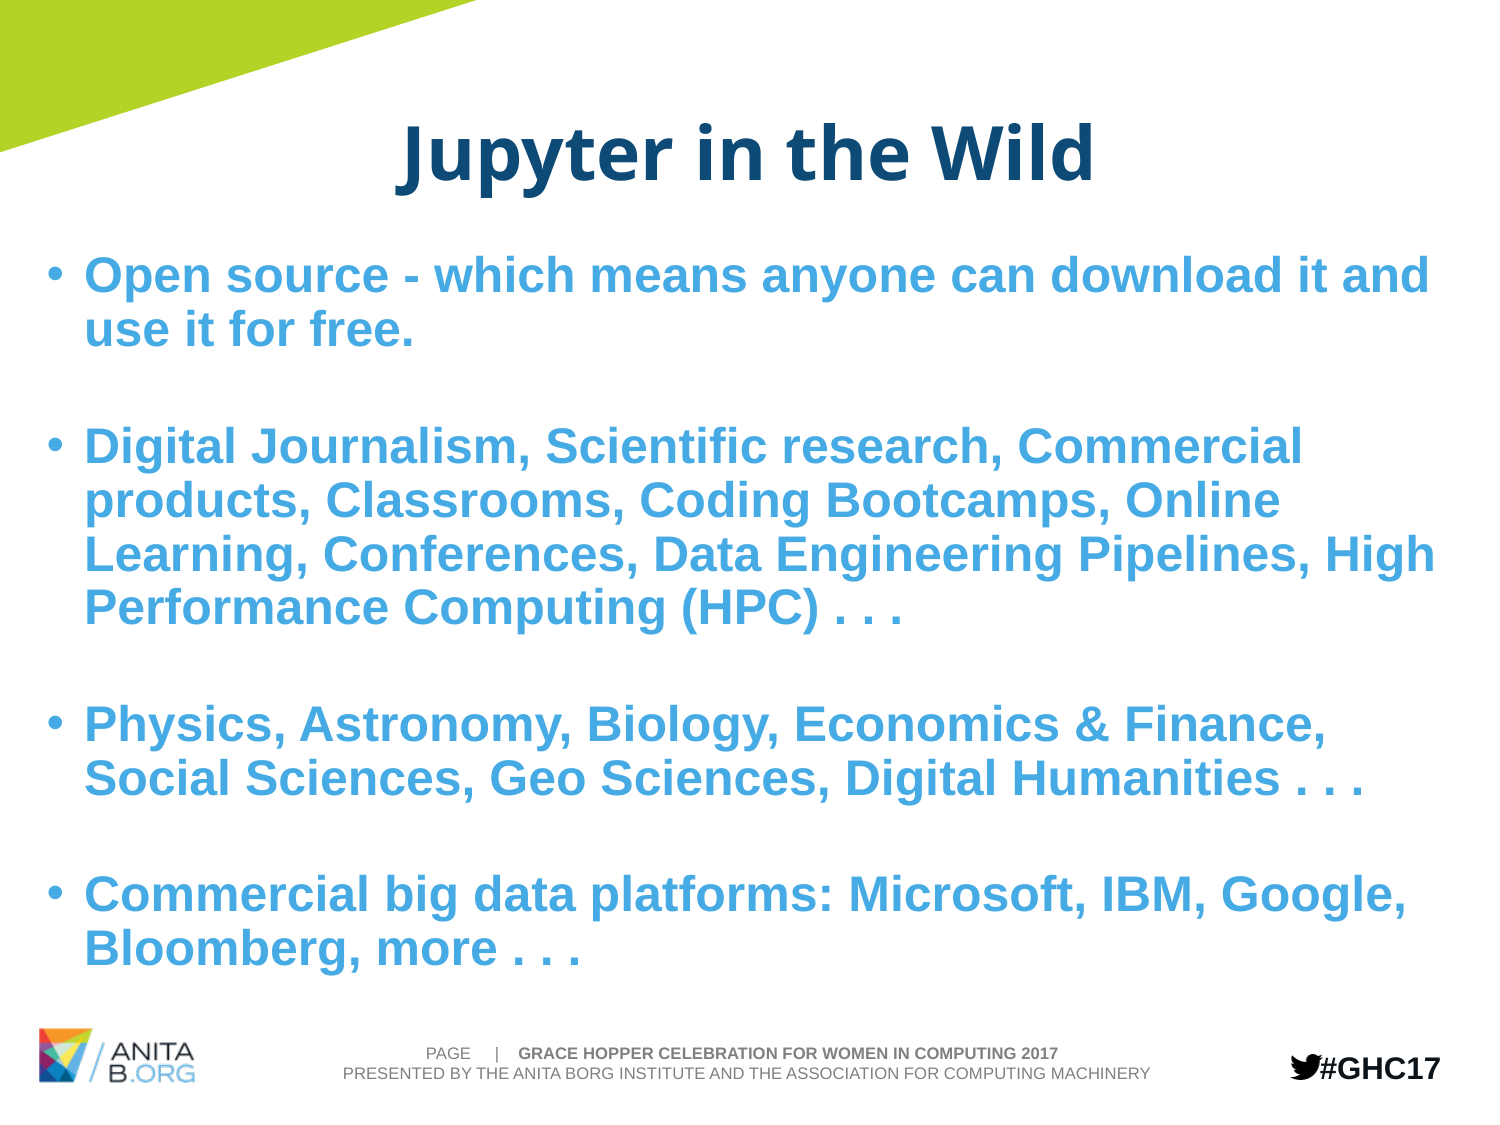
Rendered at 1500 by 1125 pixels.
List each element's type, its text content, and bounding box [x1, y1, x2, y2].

picture [1290, 1051, 1323, 1083]
picture [39, 1028, 195, 1083]
list Open source - which means anyone can download it and use it for free. Digital Journalism, Scientific research, Commercial products, Classrooms, Coding Bootcamps, Online Learning, Conferences, Data Engineering Pipelines, High Performance Computing (HPC) . . . Physics, Astronomy, Biology, Economics & Finance, Social Sciences, Geo Sciences, Digital Humanities . . . Commercial big data platforms: Microsoft, IBM, Google, Bloomberg, more . . . [39, 241, 1461, 991]
text_box Jupyter in the Wild [39, 0, 1461, 205]
